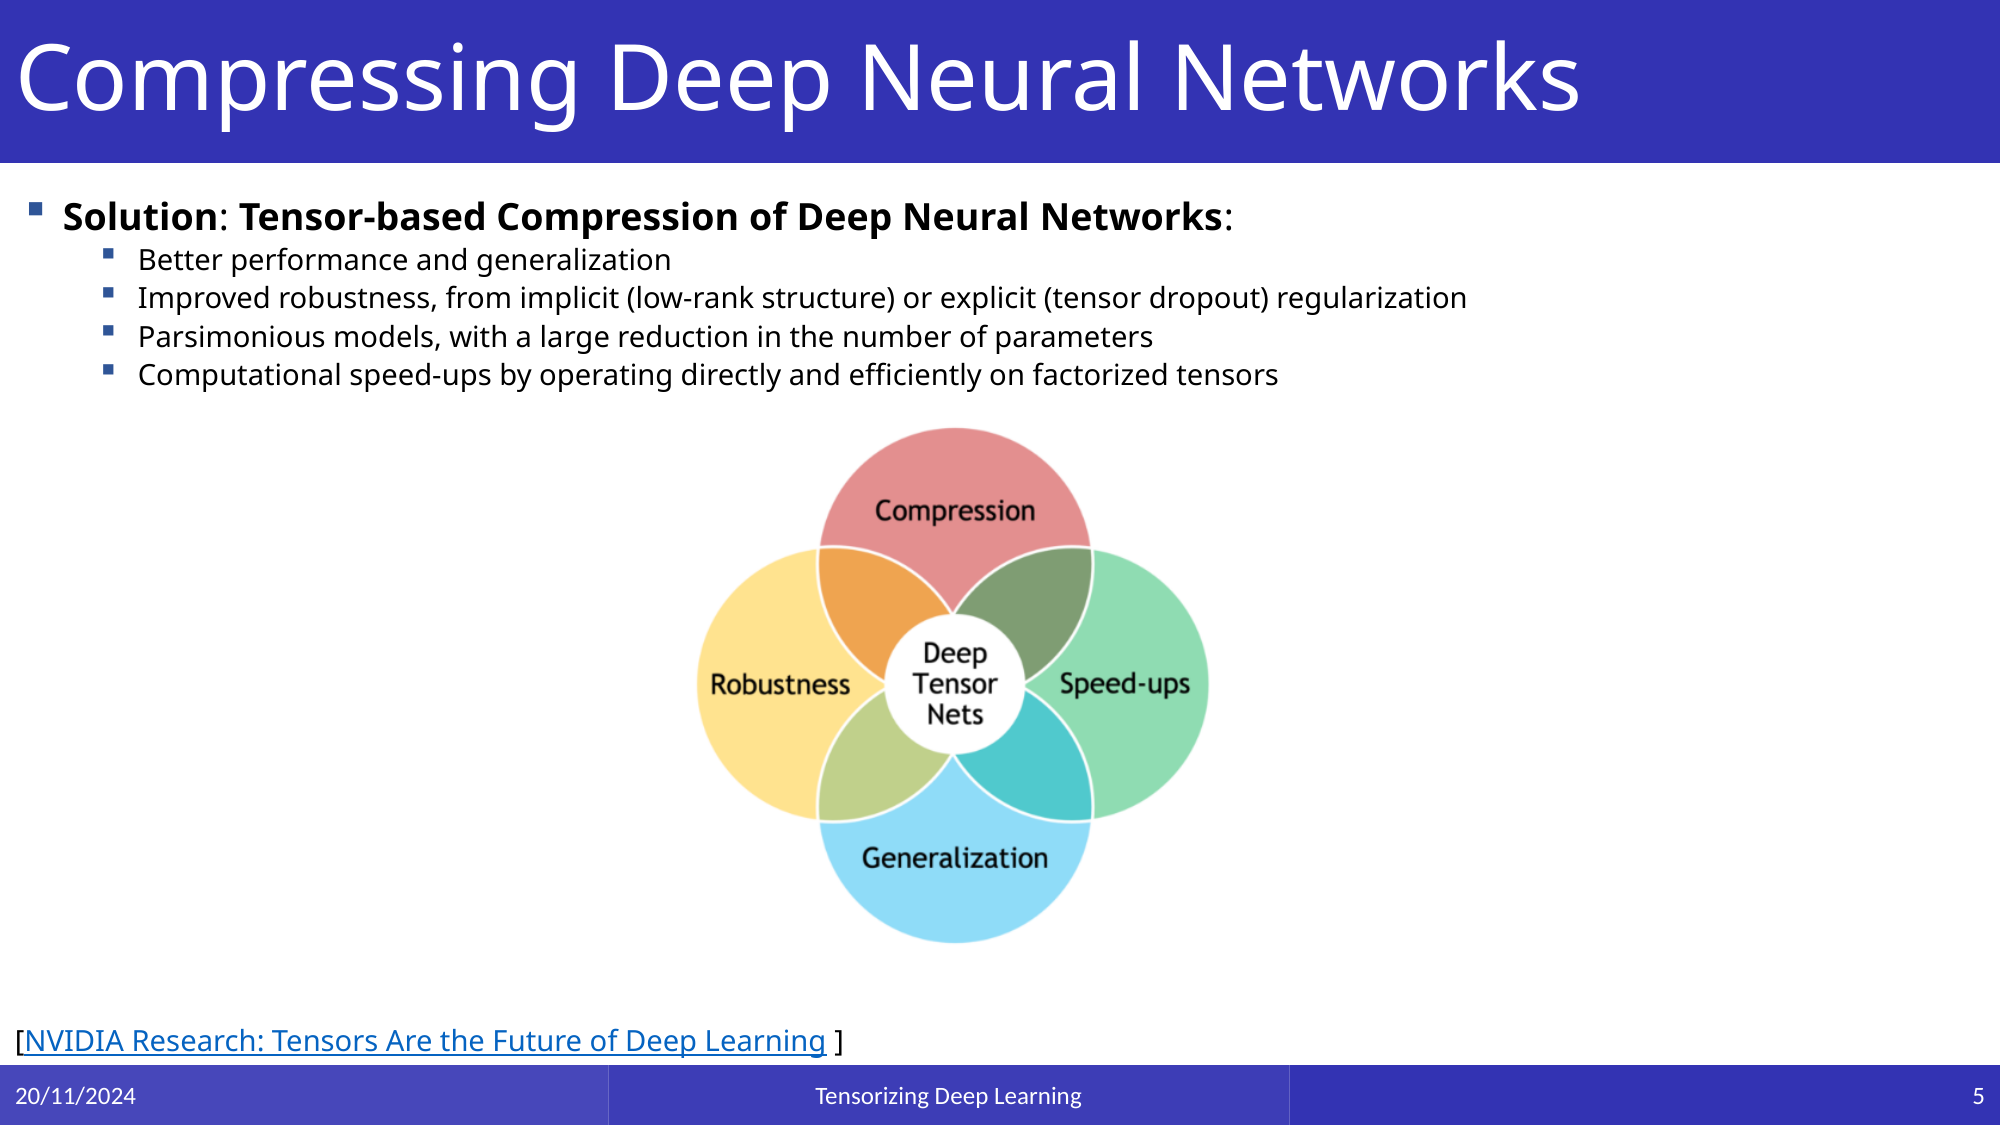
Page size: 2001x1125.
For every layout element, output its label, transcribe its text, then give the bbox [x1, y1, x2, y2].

text_box [35, 205, 893, 718]
slide_number 5 [1289, 1070, 2000, 1125]
footer Tensorizing Deep Learning [608, 1070, 1289, 1125]
title Compressing Deep Neural Networks [0, 0, 2000, 163]
picture [666, 421, 1232, 955]
list Solution: Tensor-based Compression of Deep Neural Networks: Better performance and generalization Improved robustness, from implicit (low-rank structure) or explicit (tensor dropout) regularization Parsimonious models, with a large reduction in the number of parameters Computational speed-ups by operating directly and efficiently on factorized tensors [10, 180, 1965, 985]
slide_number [0, 1070, 608, 1125]
text_box [NVIDIA Research: Tensors Are the Future of Deep Learning ] [0, 1014, 2000, 1070]
